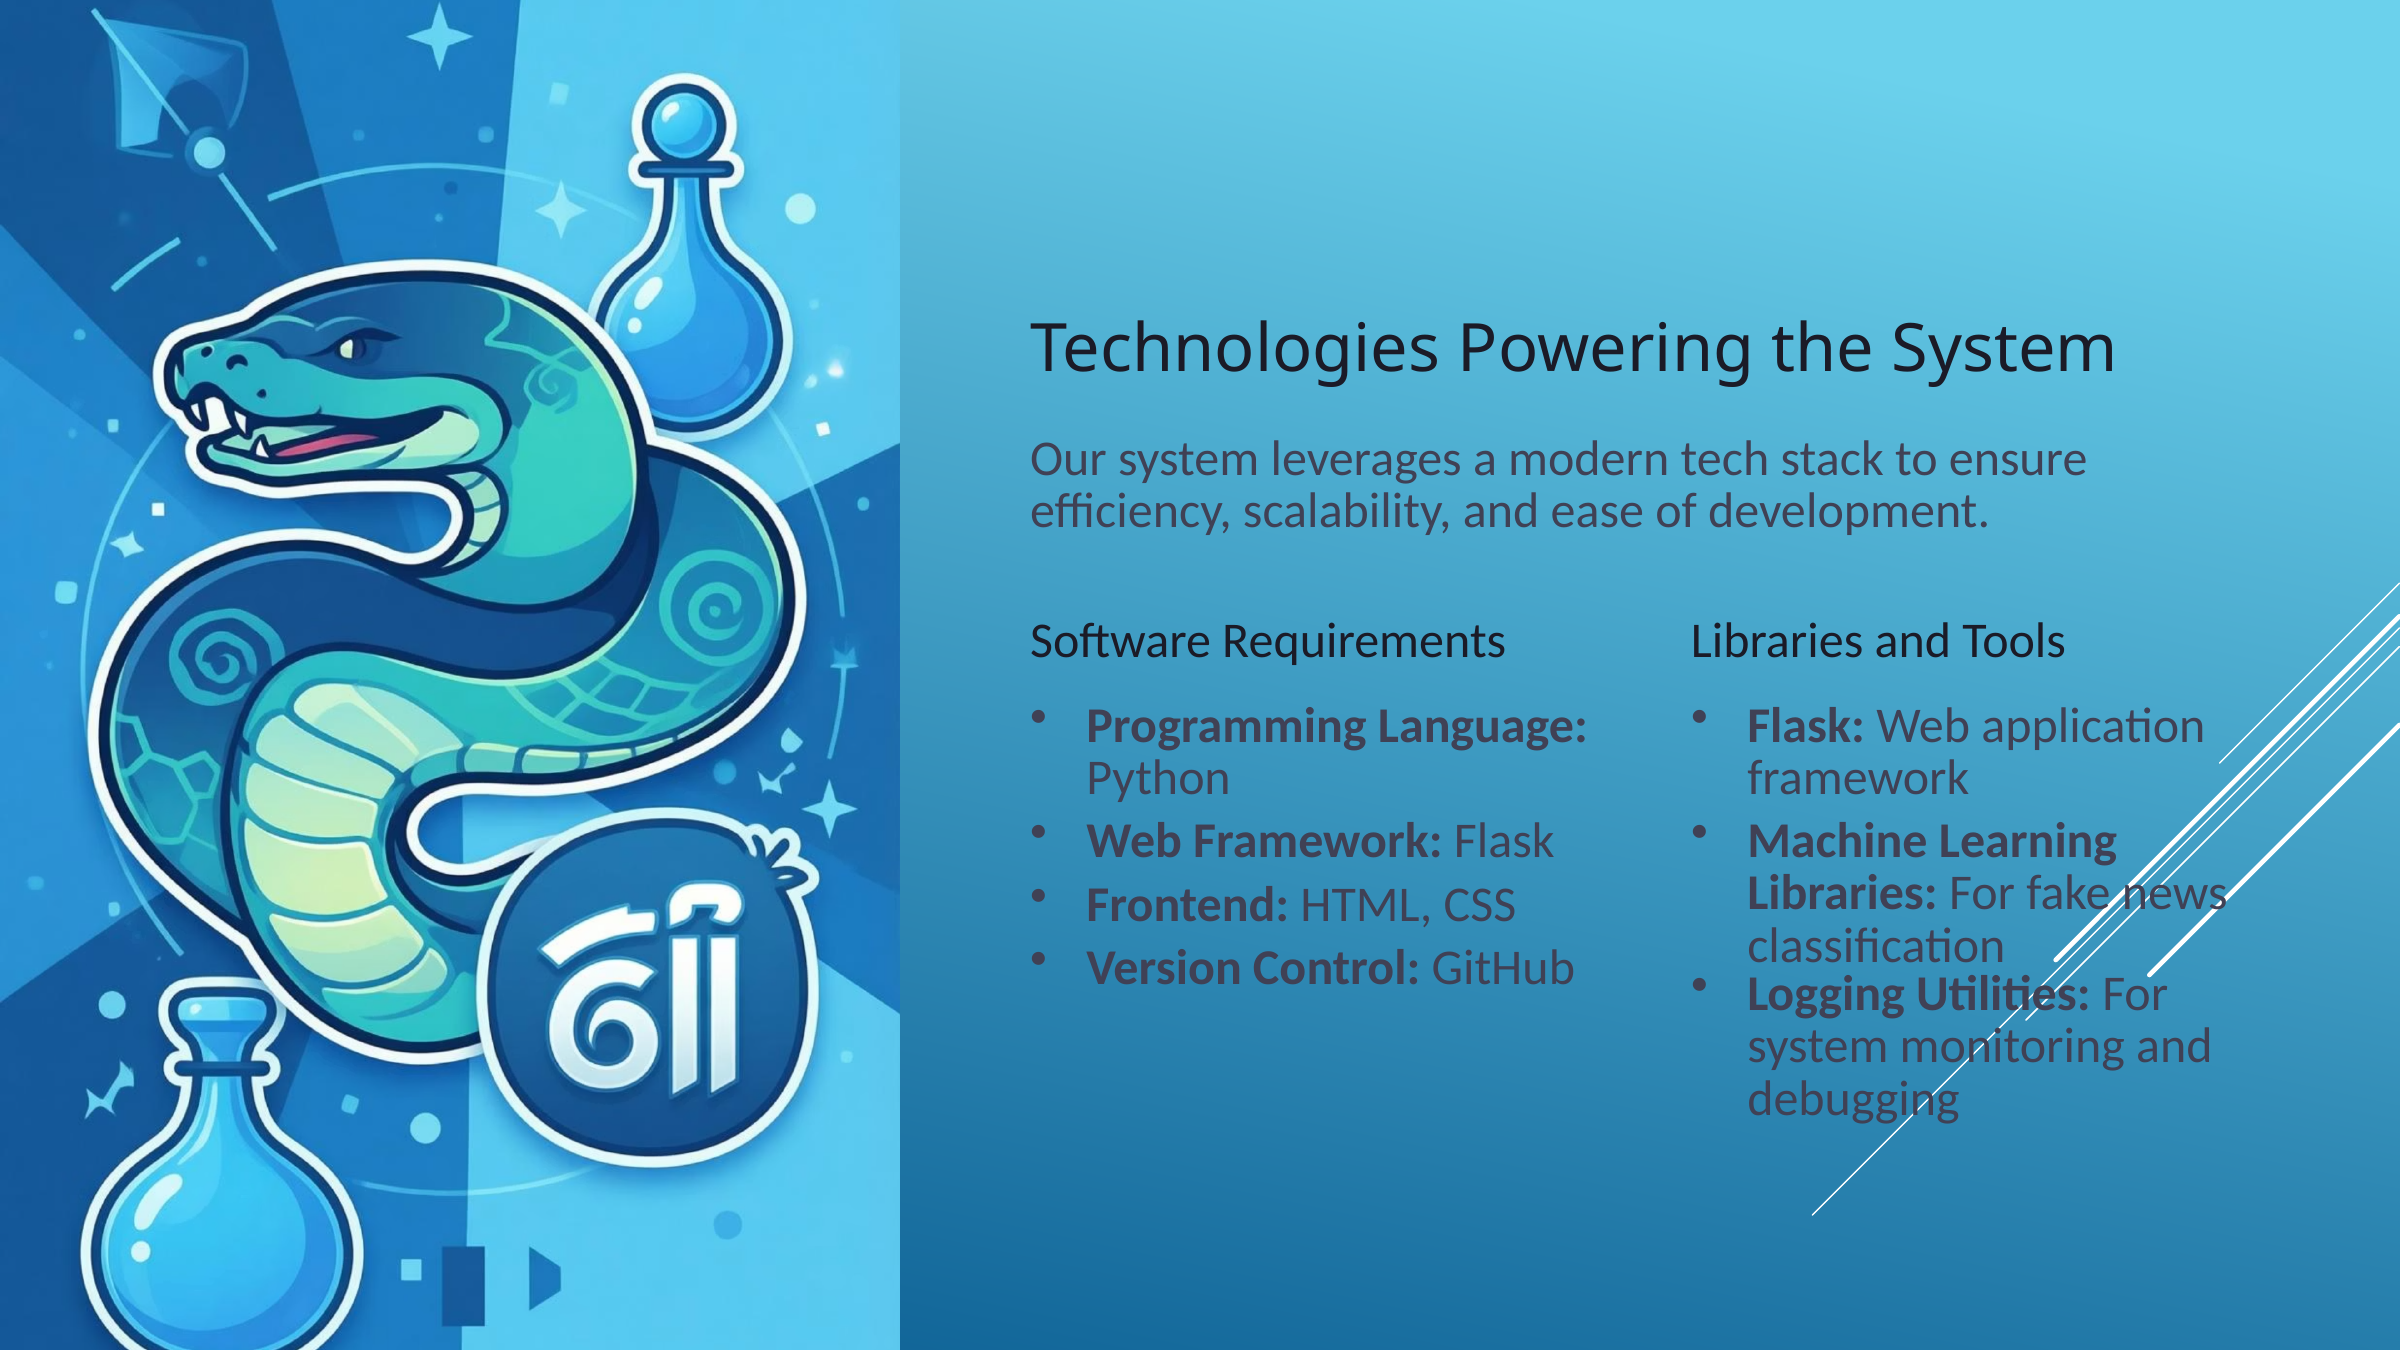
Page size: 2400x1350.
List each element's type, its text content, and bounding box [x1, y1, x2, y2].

text_box Logging Utilities: For system monitoring and debugging [1690, 968, 2272, 1073]
text_box Machine Learning Libraries: For fake news classification [1690, 815, 2272, 920]
text_box Technologies Powering the System [1030, 303, 2161, 385]
text_box Version Control: GitHub [1030, 942, 1611, 995]
text_box Frontend: HTML, CSS [1030, 879, 1611, 932]
text_box Libraries and Tools [1690, 606, 2180, 668]
text_box Software Requirements [1030, 606, 1607, 668]
picture [0, 0, 901, 1350]
text_box Programming Language: Python [1030, 700, 1611, 805]
text_box Our system leverages a modern tech stack to ensure efficiency, scalability, and ease of development. [1030, 433, 2270, 538]
text_box Flask: Web application framework [1690, 700, 2272, 805]
text_box Web Framework: Flask [1030, 815, 1611, 868]
